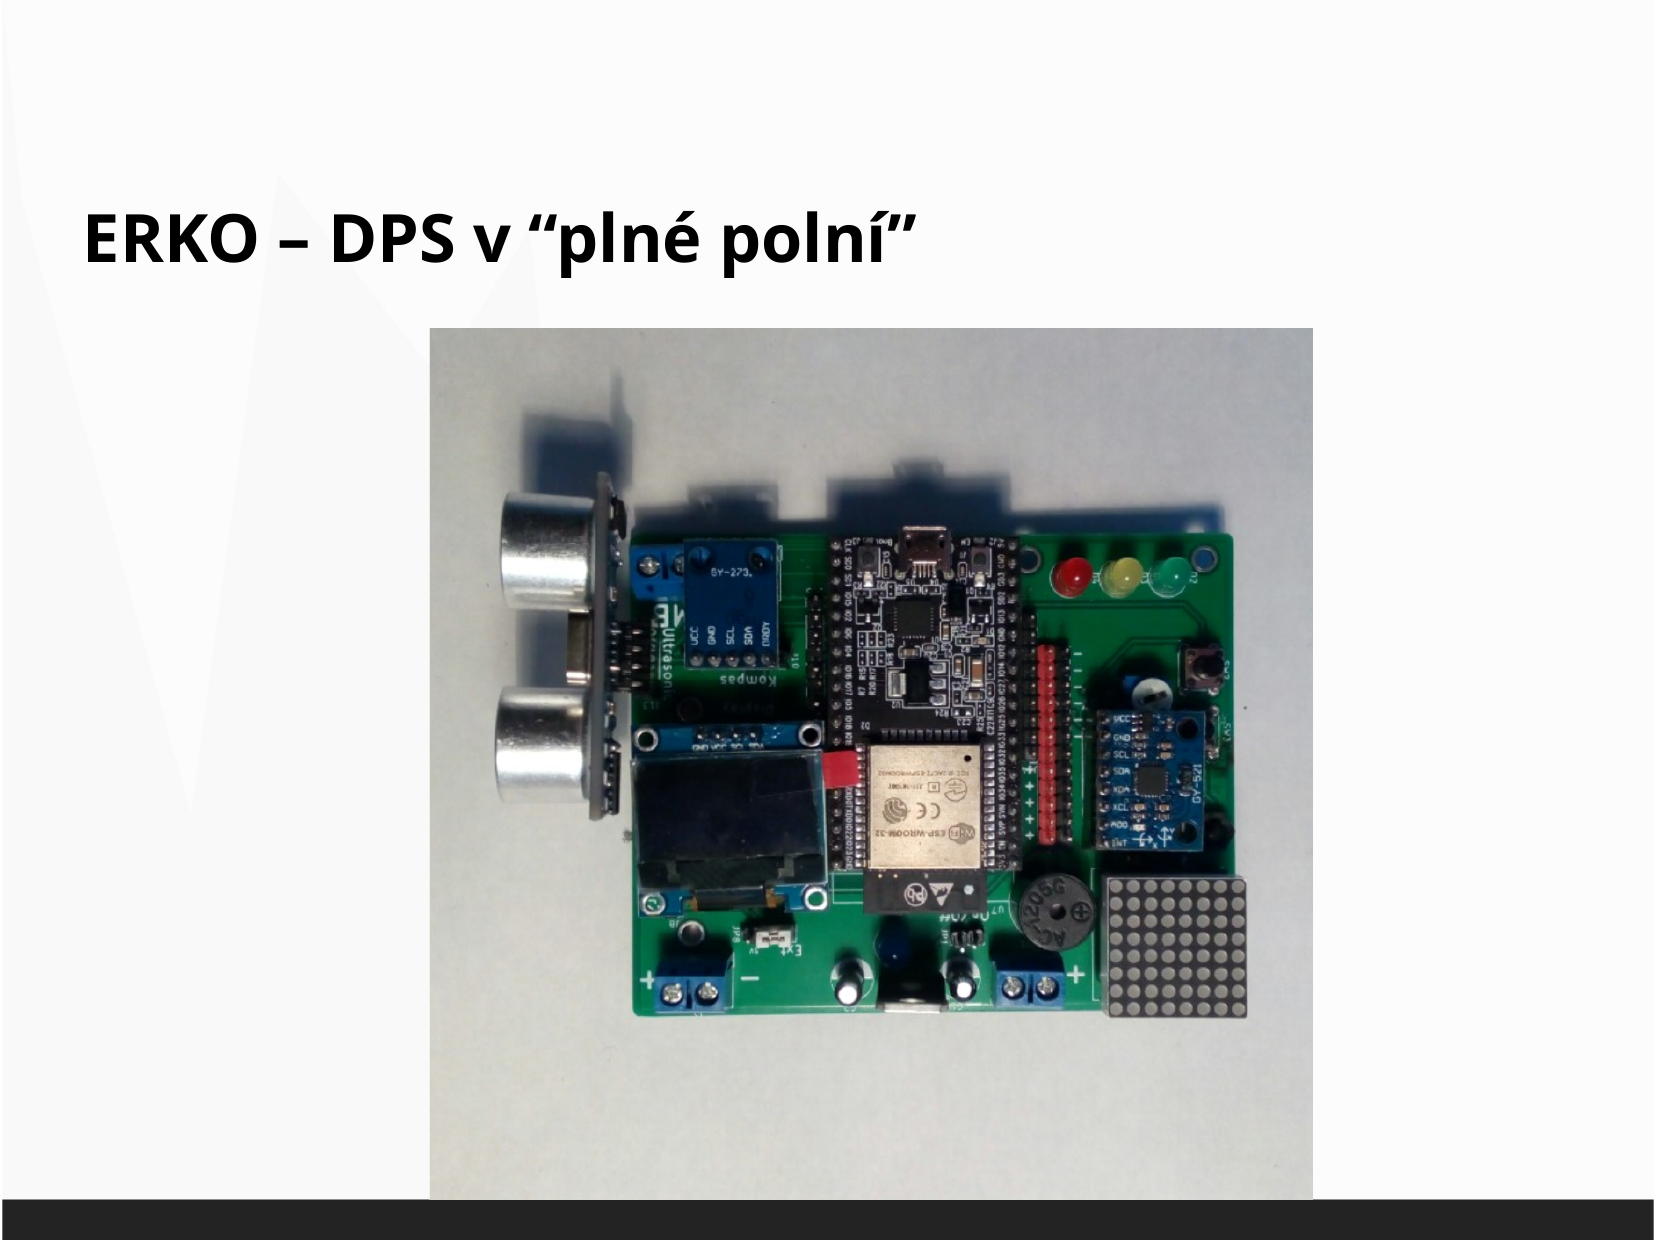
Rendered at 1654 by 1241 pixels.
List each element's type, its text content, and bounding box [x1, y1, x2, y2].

text_box ERKO – DPS v “plné polní” [82, 195, 1571, 276]
picture [2, 0, 1654, 1241]
